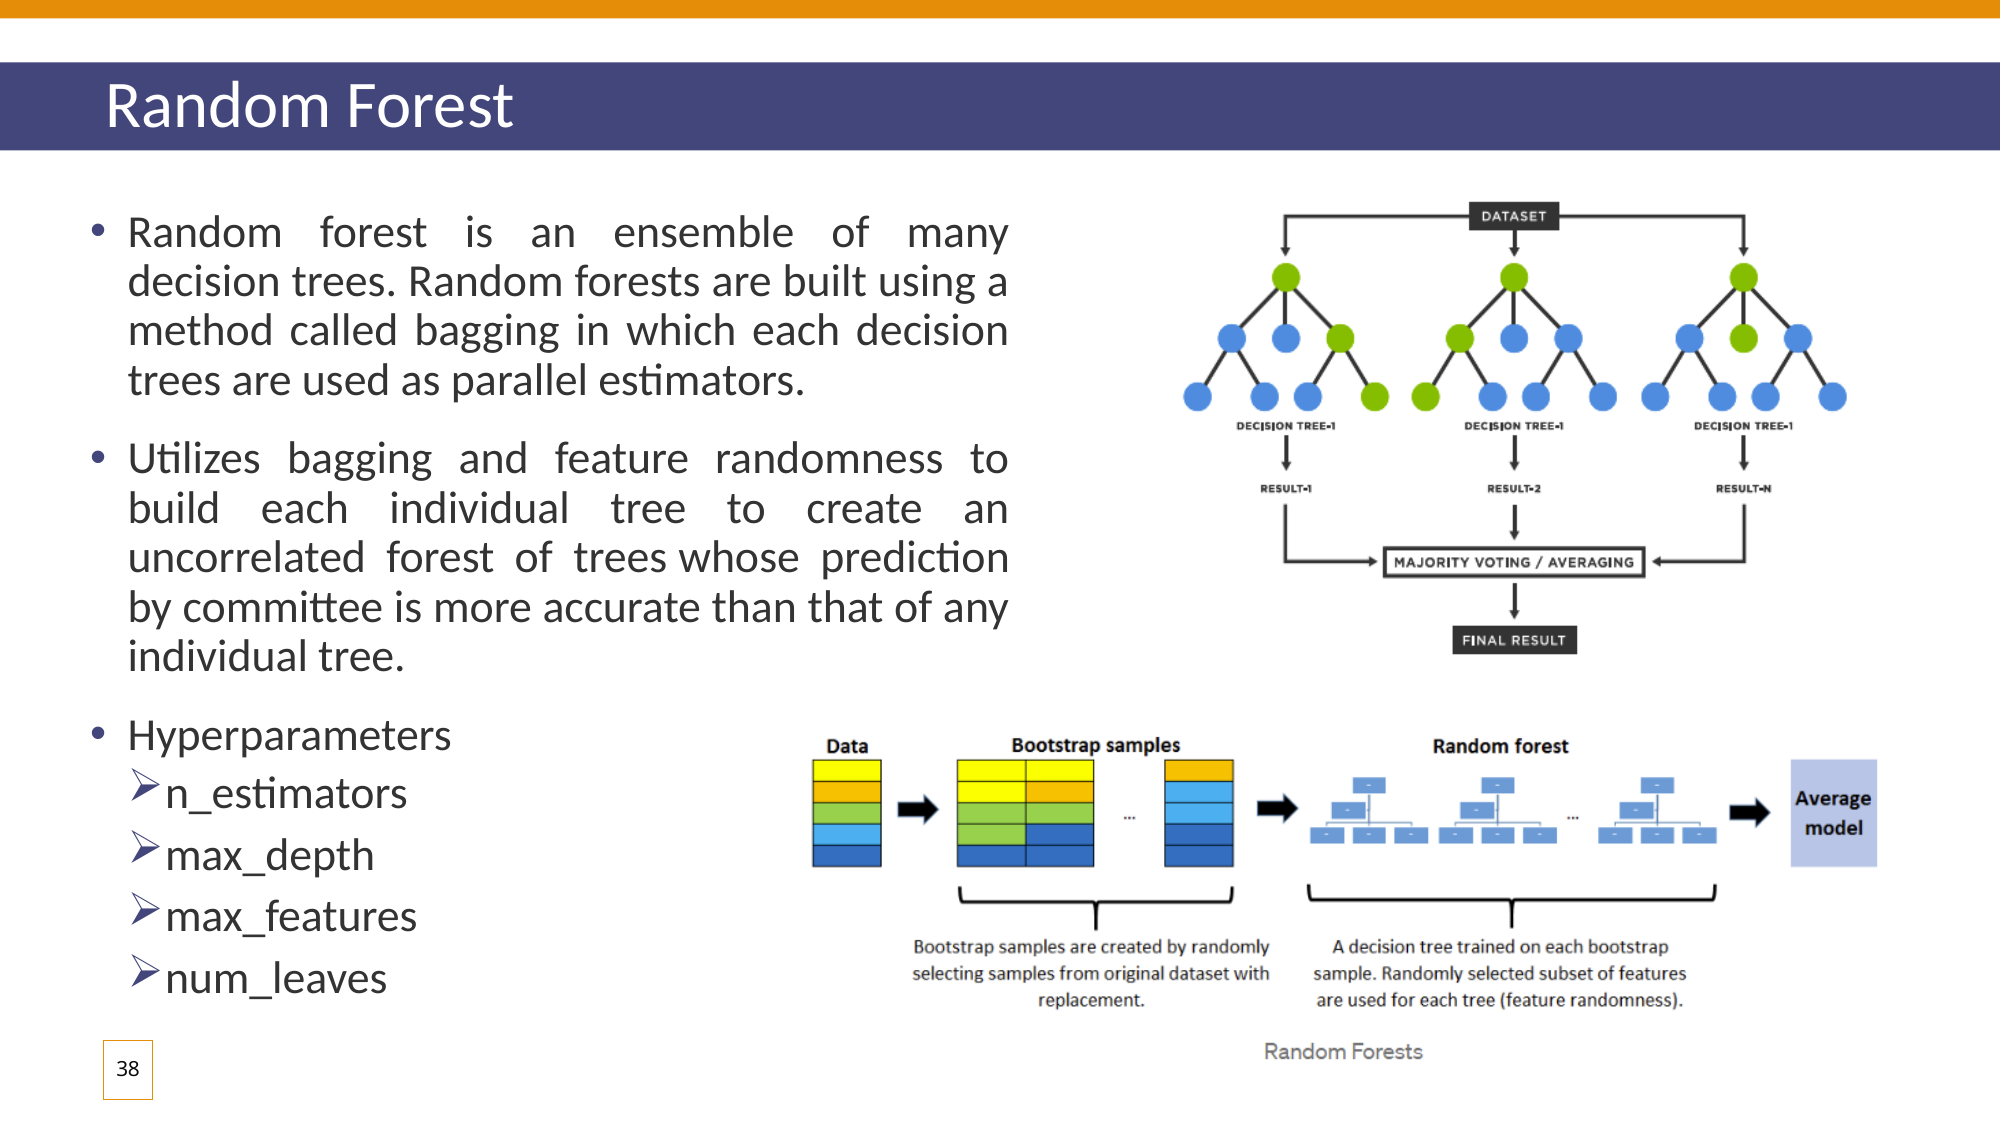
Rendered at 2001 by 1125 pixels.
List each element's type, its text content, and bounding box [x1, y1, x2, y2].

list Random forest is an ensemble of many decision trees. Random forests are built using a method called bagging in which each decision trees are used as parallel estimators. Utilizes bagging and feature randomness to build each individual tree to create an uncorrelated forest of trees whose prediction by committee is more accurate than that of any individual tree. Hyperparameters n_estimators max_depth max_features num_leaves [75, 200, 1025, 1075]
list Random Forest [0, 62, 2000, 151]
picture [1174, 195, 1888, 681]
picture [773, 692, 1927, 1063]
slide_number 38 [103, 1040, 153, 1100]
